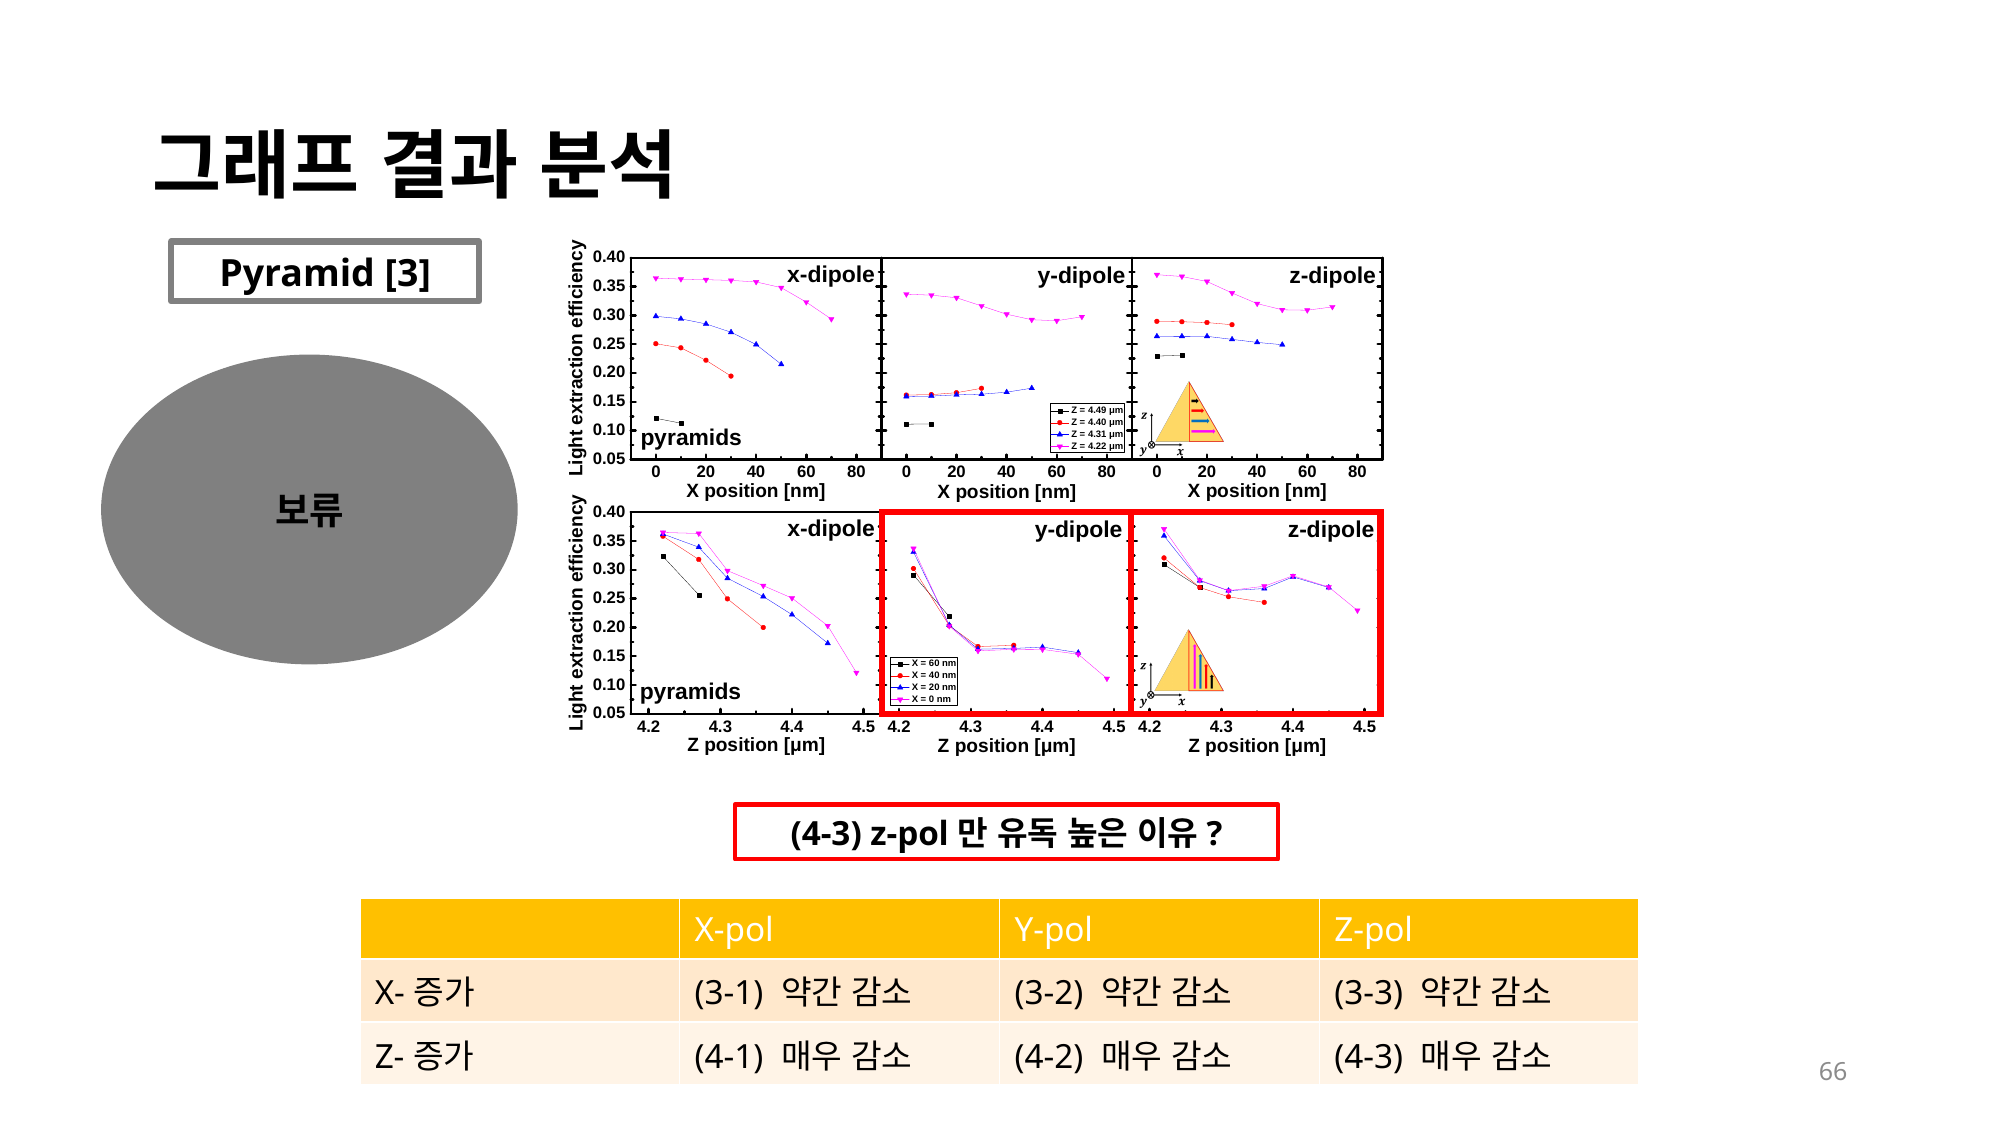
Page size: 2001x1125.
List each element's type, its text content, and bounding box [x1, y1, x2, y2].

slide_number 66 [1412, 1042, 1863, 1103]
table_cell (4-2) 매우 감소 [1000, 1023, 1319, 1084]
table_cell (4-3) 매우 감소 [1320, 1023, 1638, 1084]
text_box 보류 [100, 353, 519, 666]
table_cell X-증가 [361, 960, 679, 1021]
text_box Pyramid [3] [171, 241, 480, 302]
table_cell Z-증가 [361, 1023, 679, 1084]
table_header X-pol [680, 899, 999, 958]
table_header Y-pol [1000, 899, 1319, 958]
table_cell (3-1) 약간 감소 [680, 960, 999, 1021]
table_cell (3-2) 약간 감소 [1000, 960, 1319, 1021]
title 그래프 결과 분석 [137, 59, 1863, 278]
table_cell (3-3) 약간 감소 [1320, 960, 1638, 1021]
text_box (4-3) z-pol만 유독 높은 이유? [735, 804, 1278, 860]
table_header [361, 899, 679, 958]
table_cell (4-1) 매우 감소 [680, 1023, 999, 1084]
table_header Z-pol [1320, 899, 1638, 958]
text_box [564, 225, 1435, 761]
